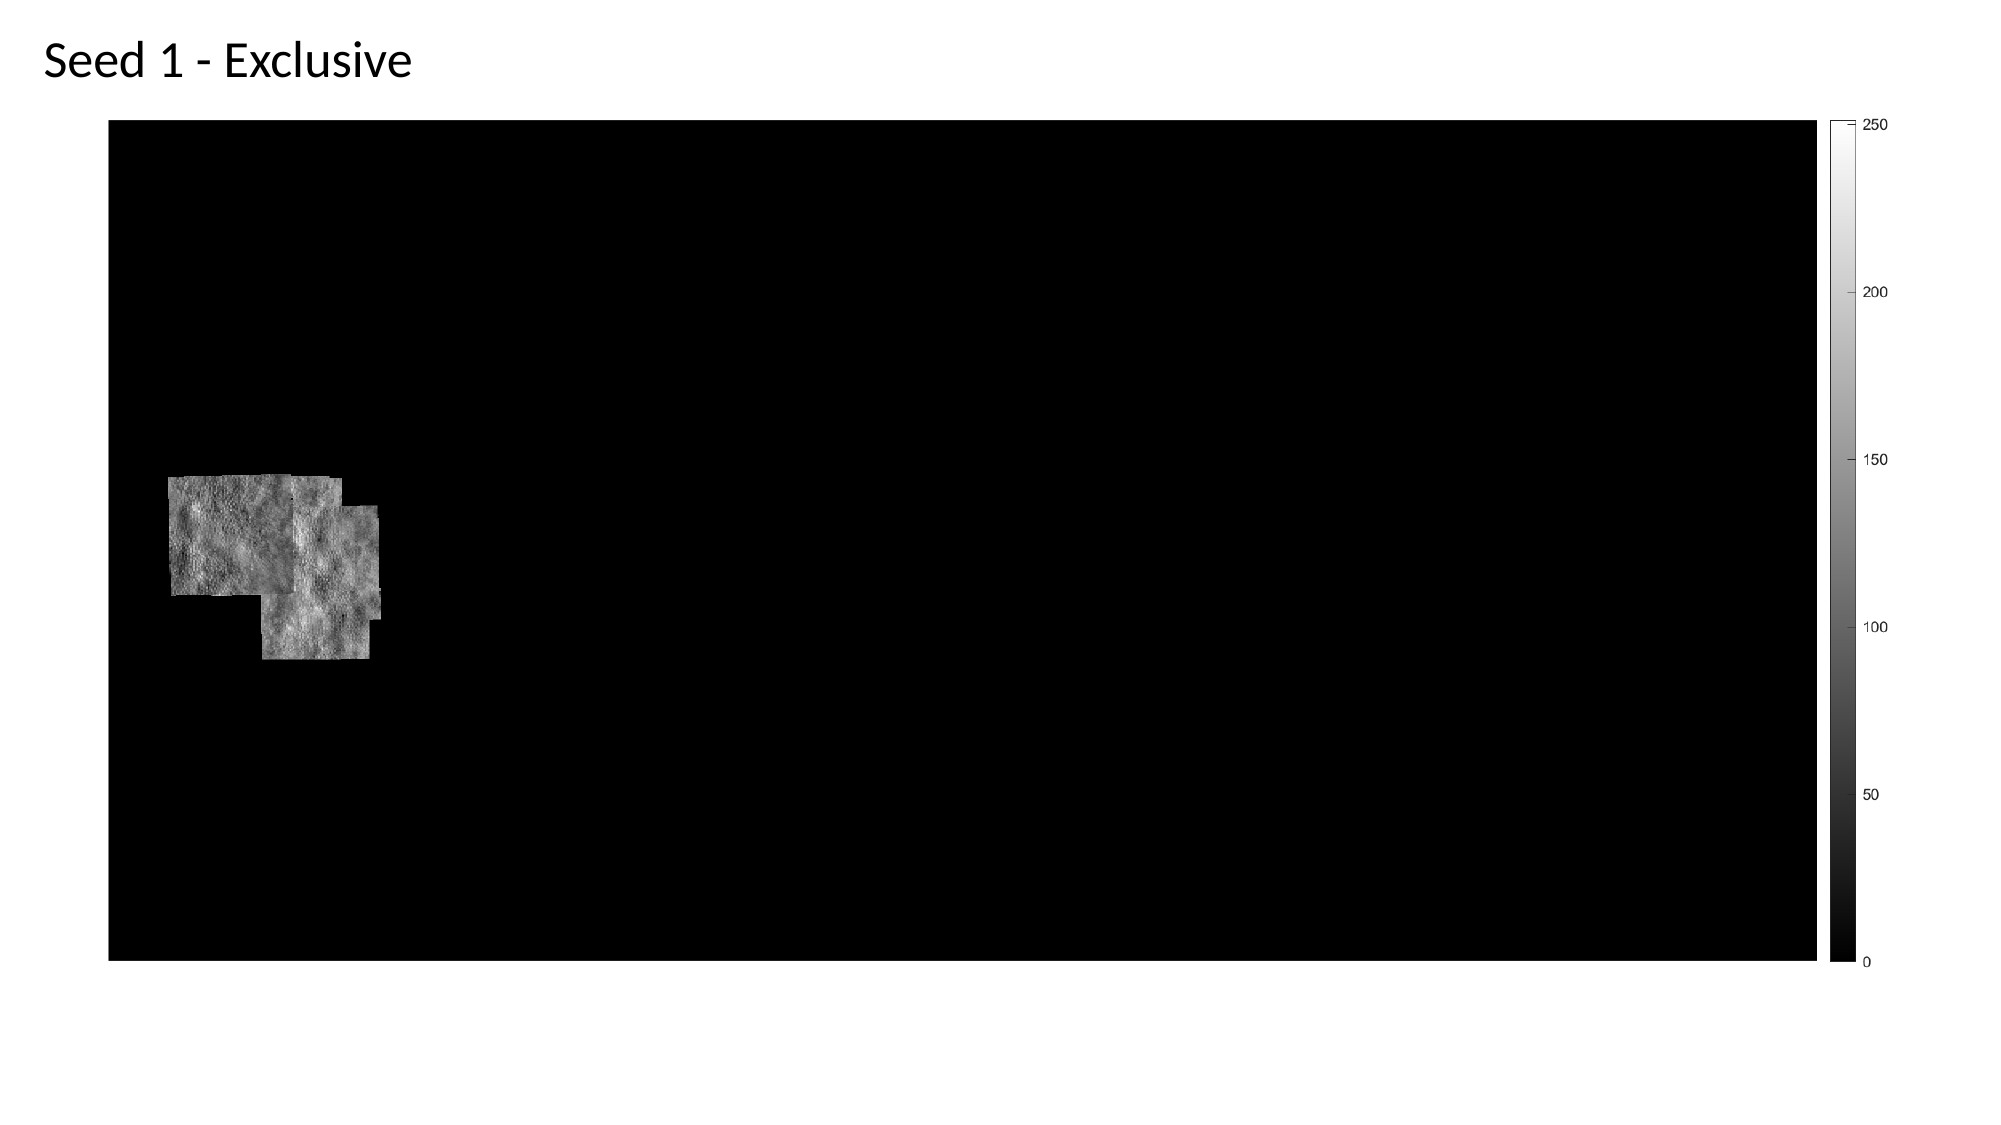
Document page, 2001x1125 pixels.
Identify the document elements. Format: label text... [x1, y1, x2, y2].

picture [0, 66, 2000, 1059]
text_box Seed 1 - Exclusive [28, 18, 428, 66]
